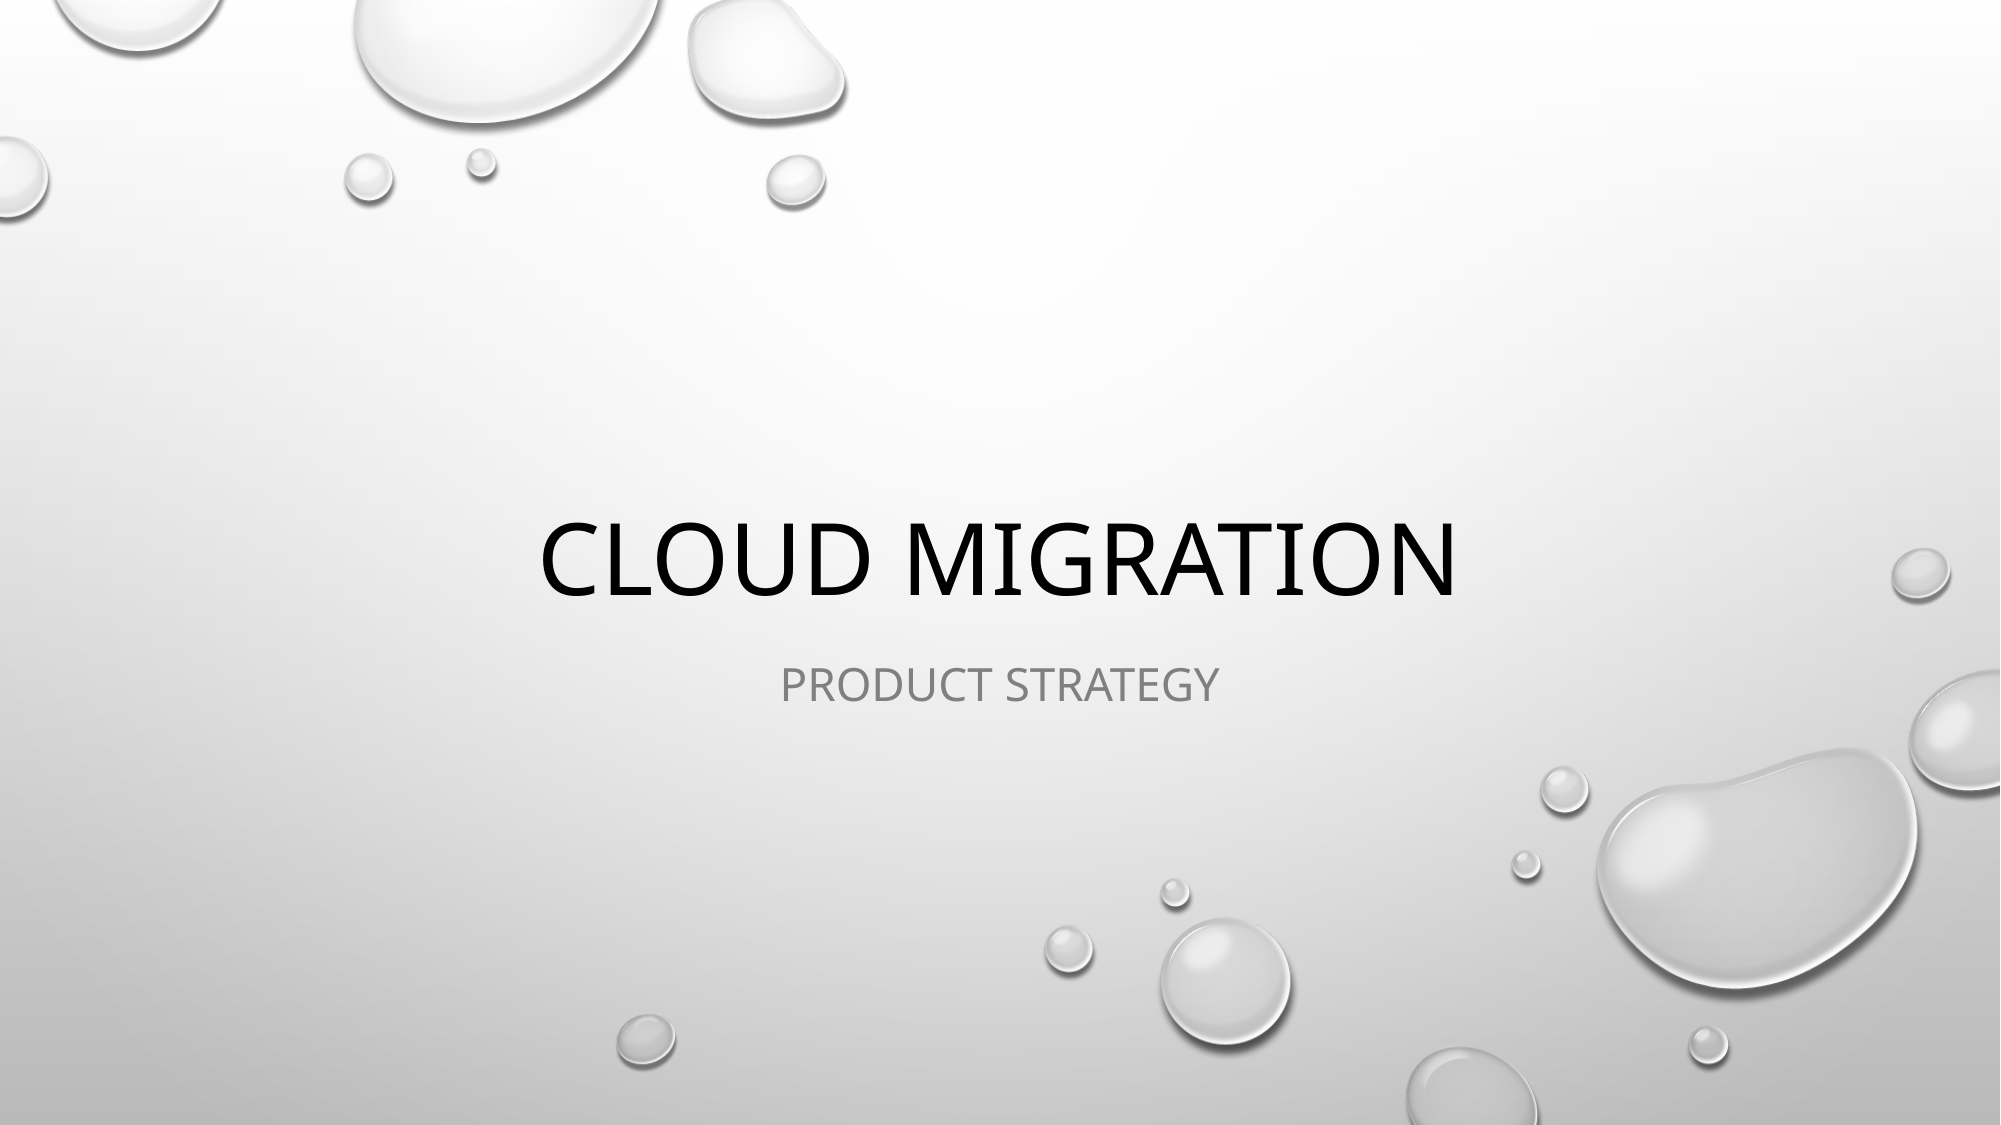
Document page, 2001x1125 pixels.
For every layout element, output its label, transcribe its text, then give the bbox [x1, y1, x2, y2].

subtitle Product Strategy [287, 637, 1713, 863]
title Cloud Migration [287, 213, 1713, 625]
picture [0, 0, 2000, 1125]
